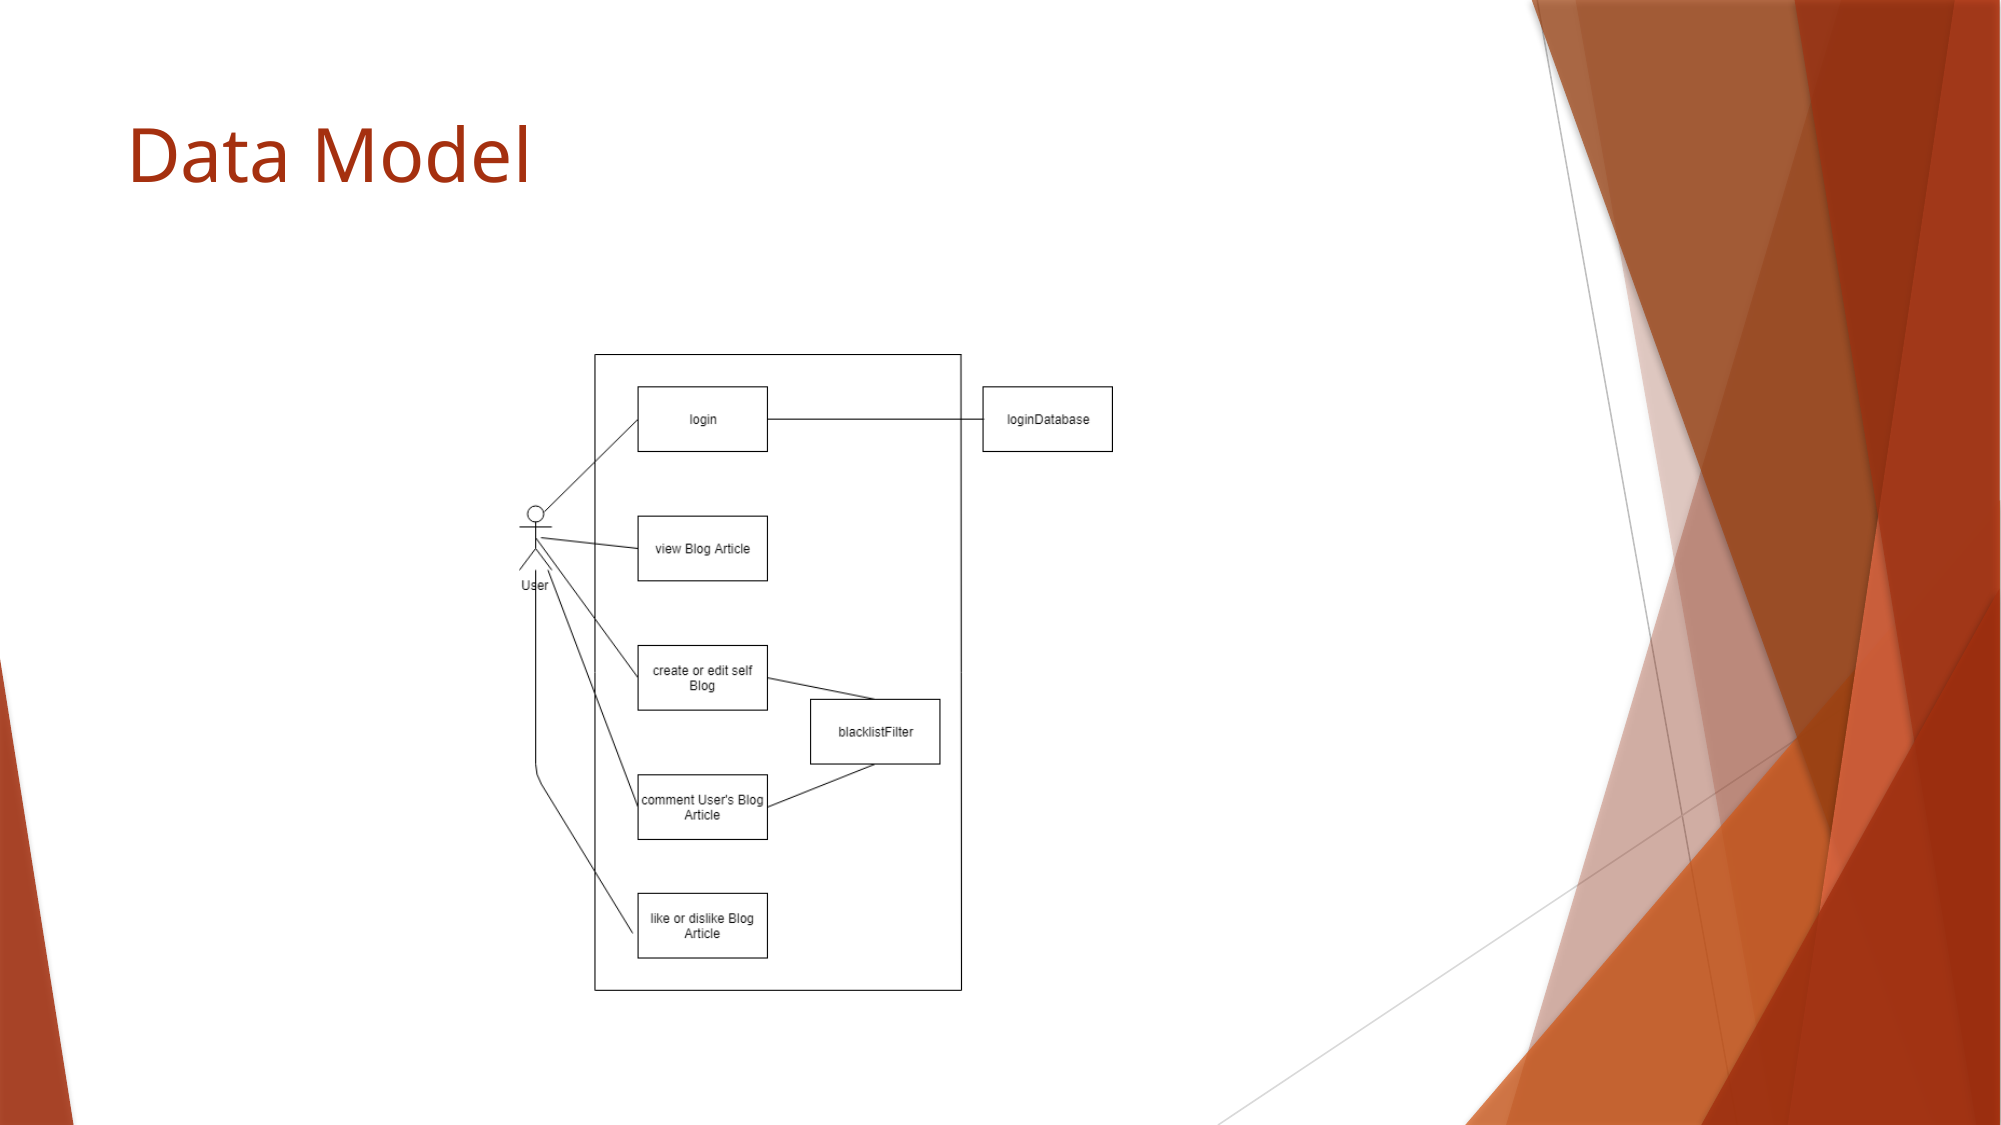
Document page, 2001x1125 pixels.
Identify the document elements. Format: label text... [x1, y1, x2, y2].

title Data Model [111, 99, 1522, 317]
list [519, 353, 1114, 992]
